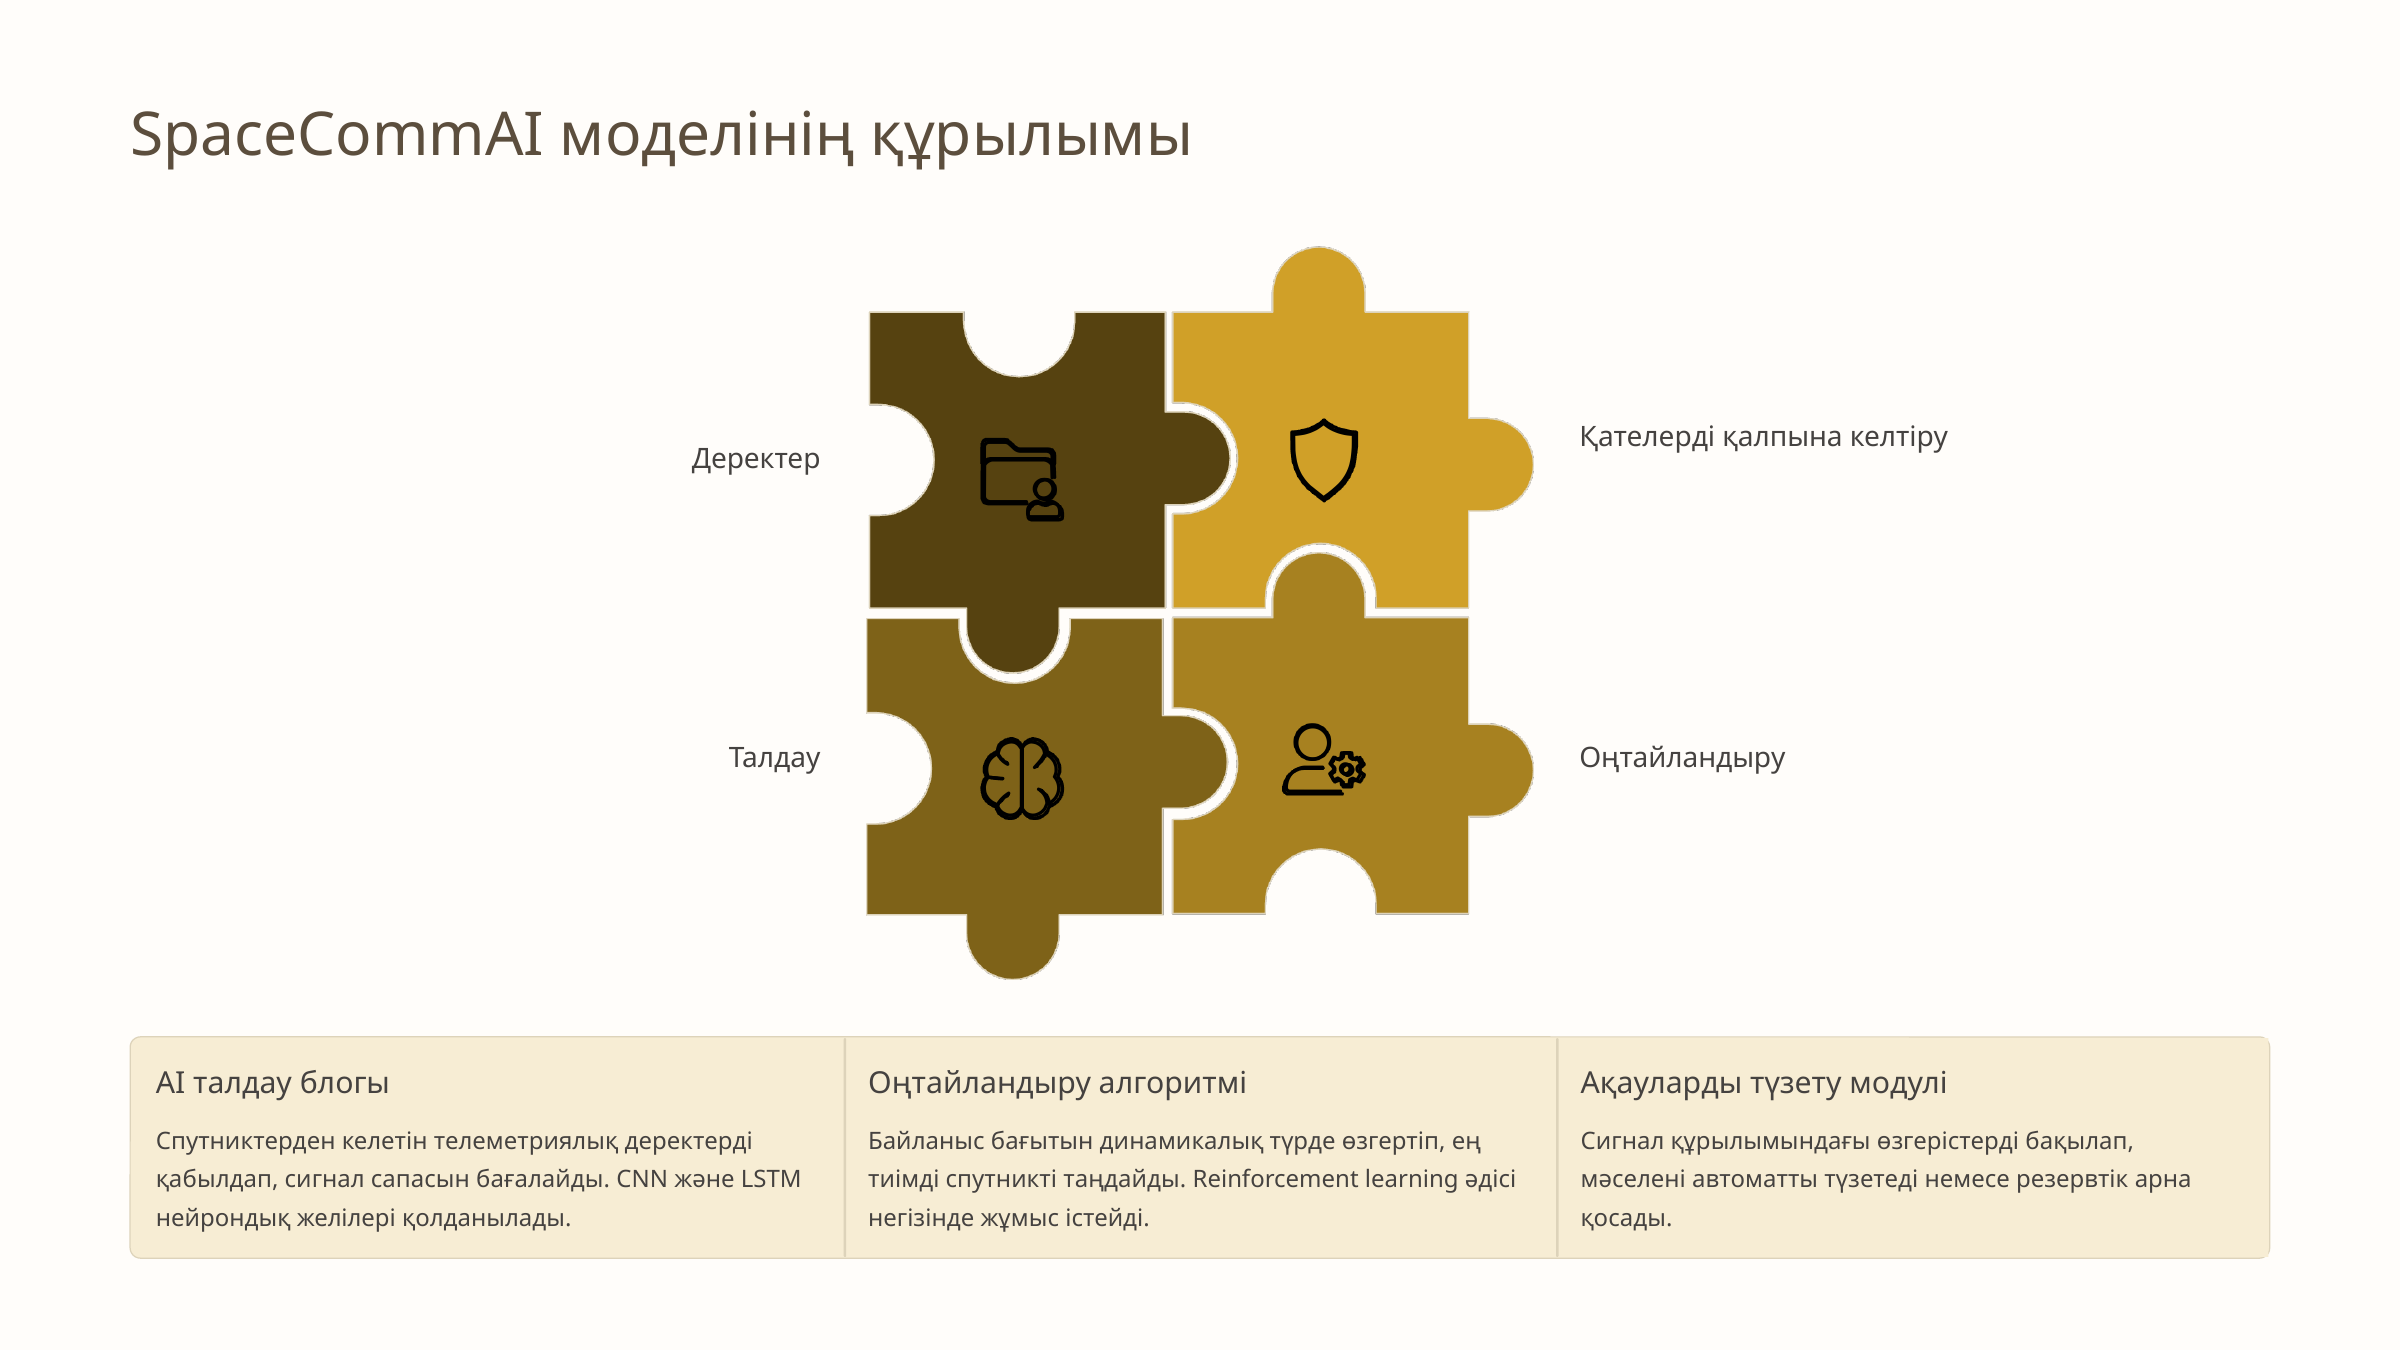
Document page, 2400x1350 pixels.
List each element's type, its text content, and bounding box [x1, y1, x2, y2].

text_box [1559, 1038, 2269, 1257]
picture [402, 216, 1998, 1010]
text_box [131, 1038, 843, 1257]
text_box AI талдау блогы [155, 1062, 461, 1101]
text_box [847, 1038, 1556, 1257]
text_box [843, 1038, 847, 1257]
text_box Ақауларды түзету модулі [1580, 1062, 1951, 1101]
text_box Спутниктерден келетін телеметриялық деректерді қабылдап, сигнал сапасын бағалайды. CNN және LSTM нейрондық желілері қолданылады. [155, 1115, 820, 1233]
text_box Байланыс бағытын динамикалық түрде өзгертіп, ең тиімді спутникті таңдайды. Reinforcement learning әдісі негізінде жұмыс істейді. [868, 1115, 1532, 1233]
text_box SpaceCommAI моделінің құрылымы [130, 91, 1256, 168]
text_box [130, 1036, 2265, 1259]
text_box Оңтайландыру алгоритмі [868, 1062, 1249, 1101]
text_box Сигнал құрылымындағы өзгерістерді бақылап, мәселені автоматты түзетеді немесе резервтік арна қосады. [1580, 1115, 2245, 1233]
